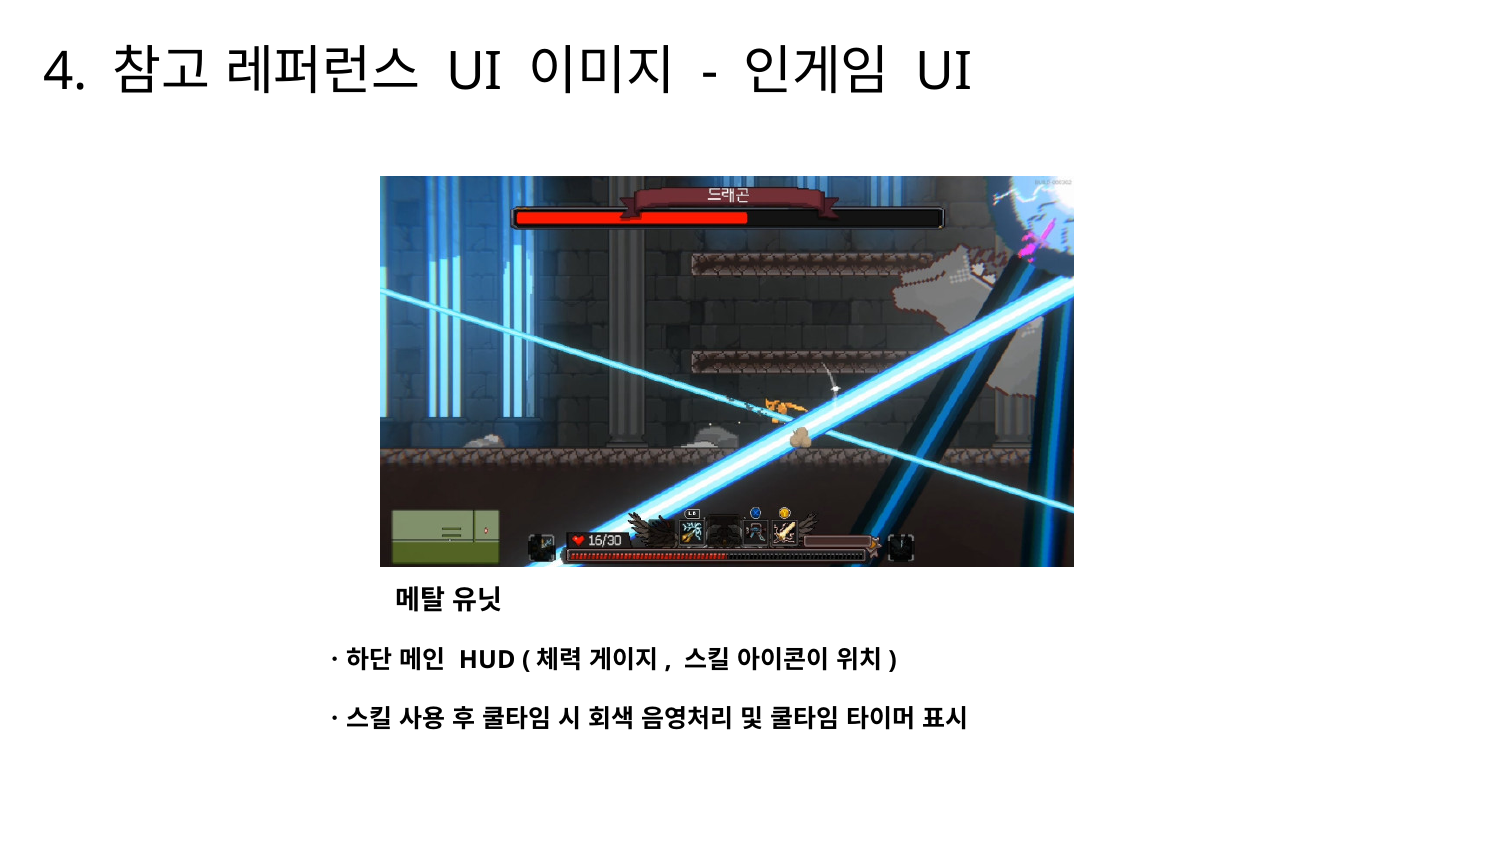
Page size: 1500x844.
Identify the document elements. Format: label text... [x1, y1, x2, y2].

text_box 메탈 유닛 [380, 575, 542, 616]
title 4. 참고 레퍼런스 UI 이미지 - 인게임 UI [28, 21, 1426, 116]
picture [380, 176, 1075, 568]
text_box ㆍ하단 메인 HUD (체력 게이지, 스킬 아이콘이 위치) ㆍ스킬 사용 후 쿨타임 시 회색 음영처리 및 쿨타임 타이머 표시 [309, 628, 1191, 808]
